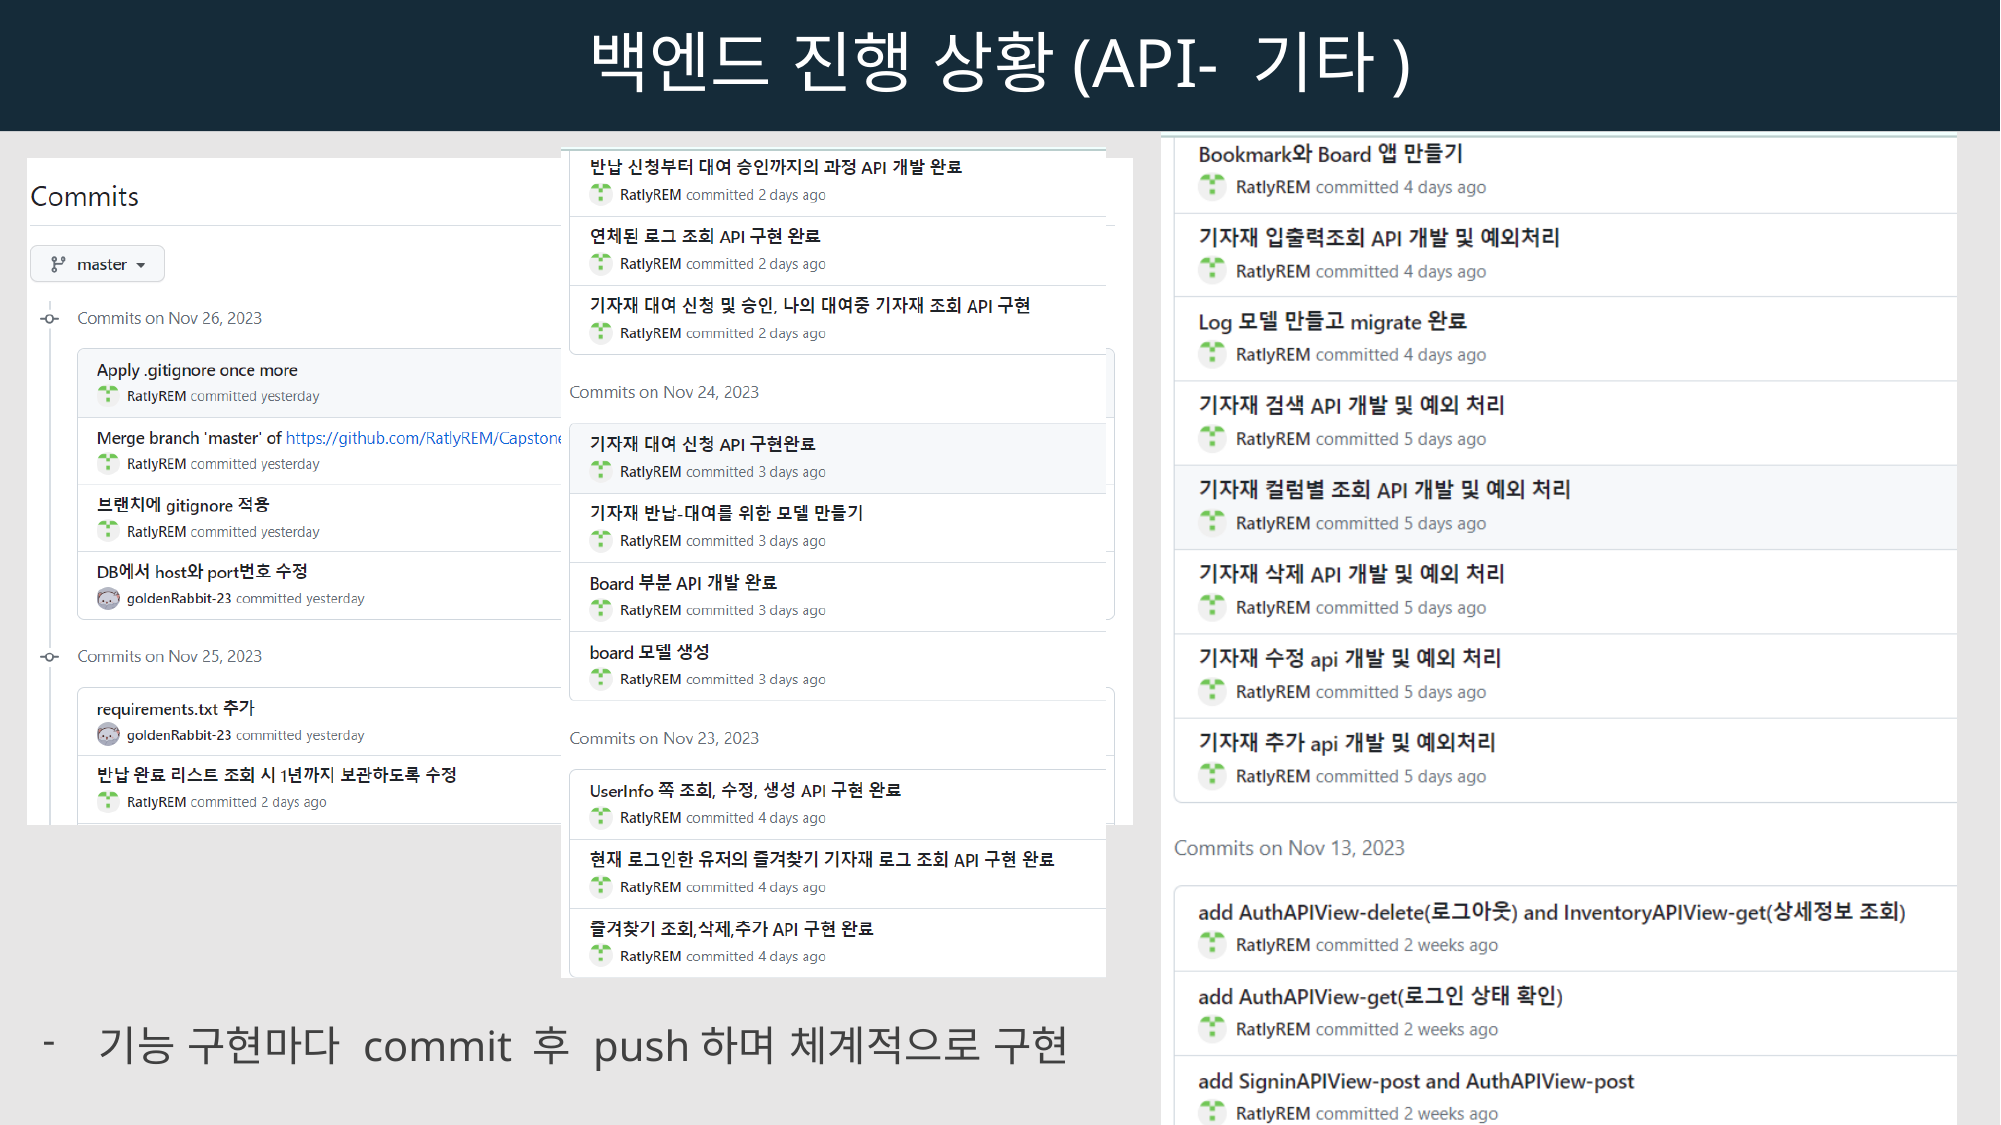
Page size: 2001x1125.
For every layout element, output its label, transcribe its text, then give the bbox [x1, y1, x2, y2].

picture [1161, 132, 1957, 1125]
text_box 기능 구현마다 commit 후 push하며 체계적으로 구현 [27, 942, 1161, 1078]
picture [27, 147, 1134, 978]
text_box 백엔드 진행 상황(API- 기타) [573, 13, 1427, 109]
text_box [0, 0, 2000, 132]
